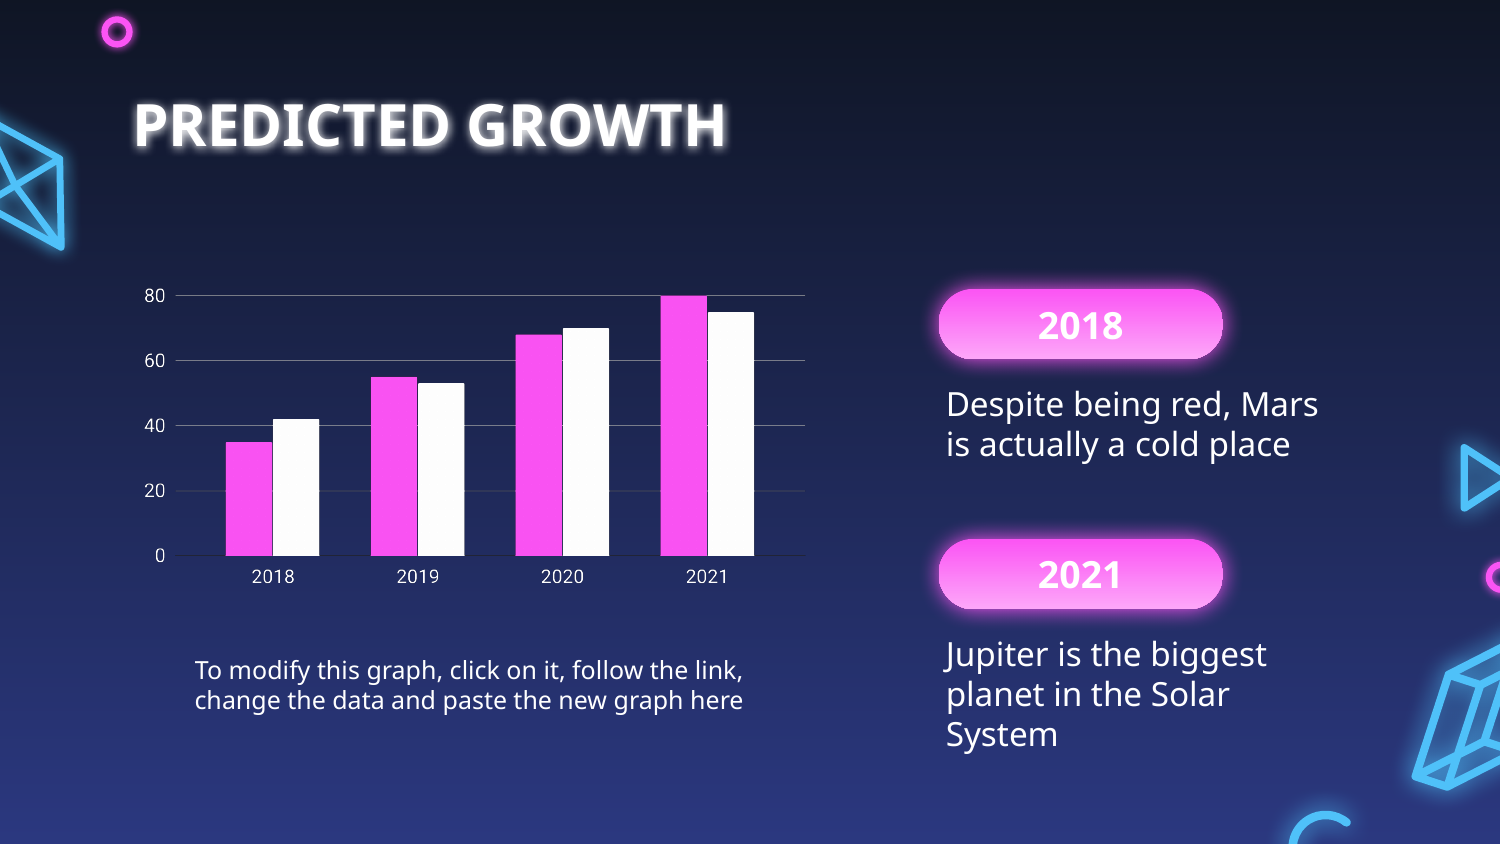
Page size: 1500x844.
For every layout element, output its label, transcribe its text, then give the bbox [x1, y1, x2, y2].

text_box Despite being red, Mars is actually a cold place [930, 368, 1353, 481]
text_box 2021 [938, 538, 1224, 610]
title PREDICTED GROWTH [116, 72, 1383, 167]
picture [116, 266, 823, 605]
text_box 2018 [938, 288, 1224, 360]
title RESOURCES [957, 618, 1205, 623]
text_box To modify this graph, click on it, follow the link, change the data and paste the new graph here [187, 653, 752, 714]
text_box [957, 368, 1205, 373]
text_box Jupiter is the biggest planet in the Solar System [930, 618, 1353, 731]
